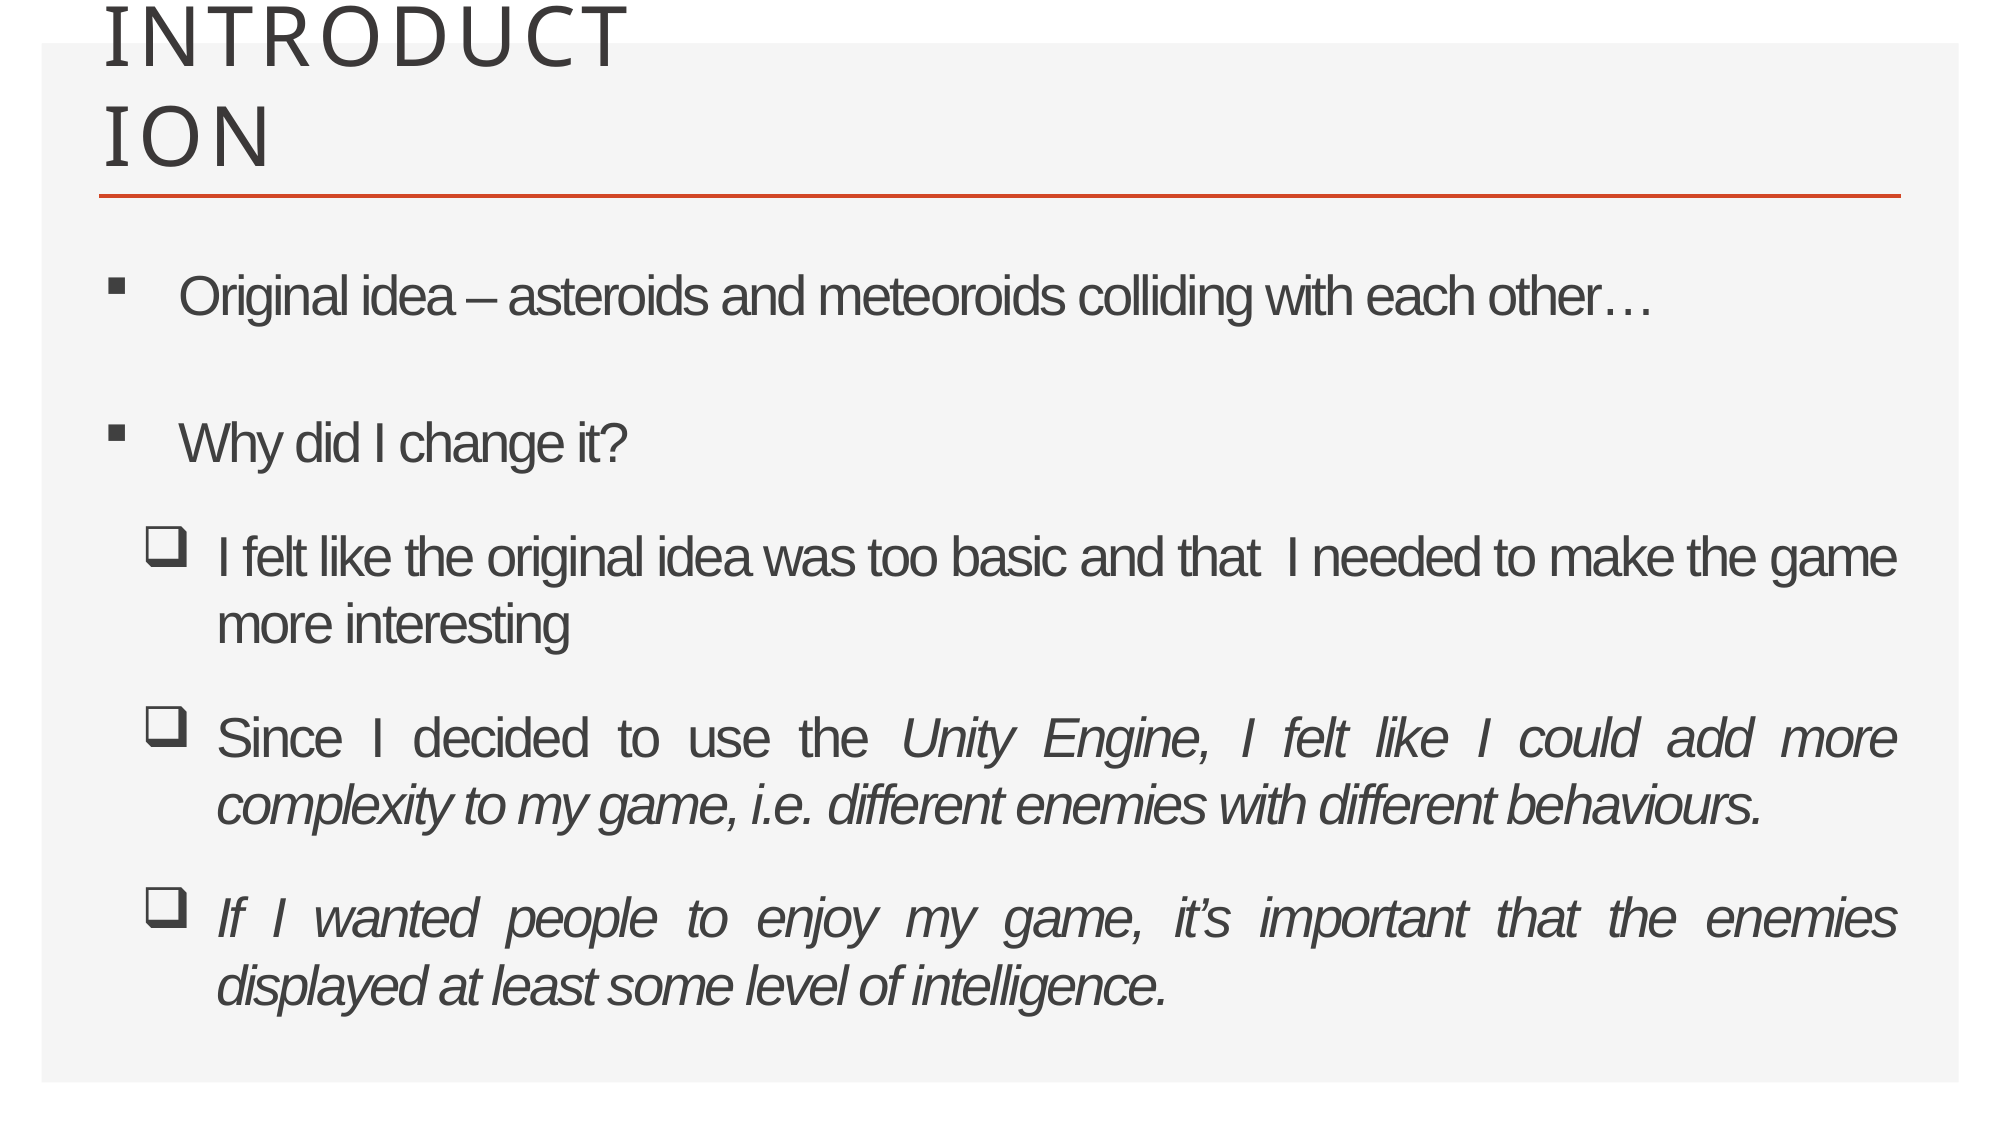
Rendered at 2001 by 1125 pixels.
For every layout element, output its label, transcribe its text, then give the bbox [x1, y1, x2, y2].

text_box Original idea – asteroids and meteoroids colliding with each other… Why did I change it? I felt like the original idea was too basic and that I needed to make the game more interesting Since I decided to use the Unity Engine, I felt like I could add more complexity to my game, i.e. different enemies with different behaviours. If I wanted people to enjoy my game, it’s important that the enemies displayed at least some level of intelligence. [88, 218, 1912, 1045]
text_box INTRODUCTION [88, 40, 657, 192]
